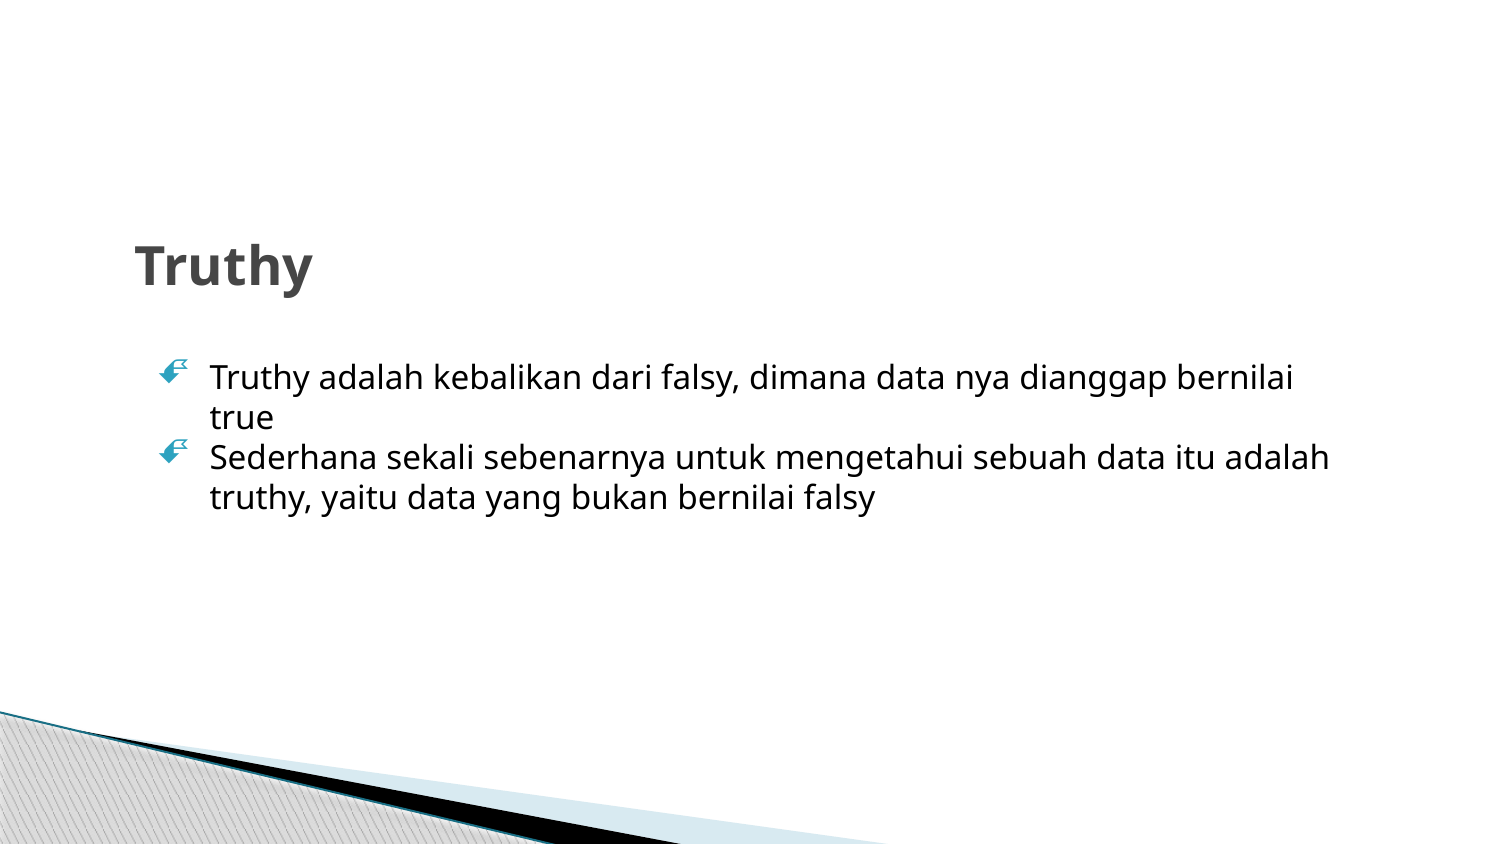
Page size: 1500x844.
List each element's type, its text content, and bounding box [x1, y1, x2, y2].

list Truthy adalah kebalikan dari falsy, dimana data nya dianggap bernilai true Sederhana sekali sebenarnya untuk mengetahui sebuah data itu adalah truthy, yaitu data yang bukan bernilai falsy [119, 341, 1381, 712]
title Truthy [119, 216, 1381, 305]
